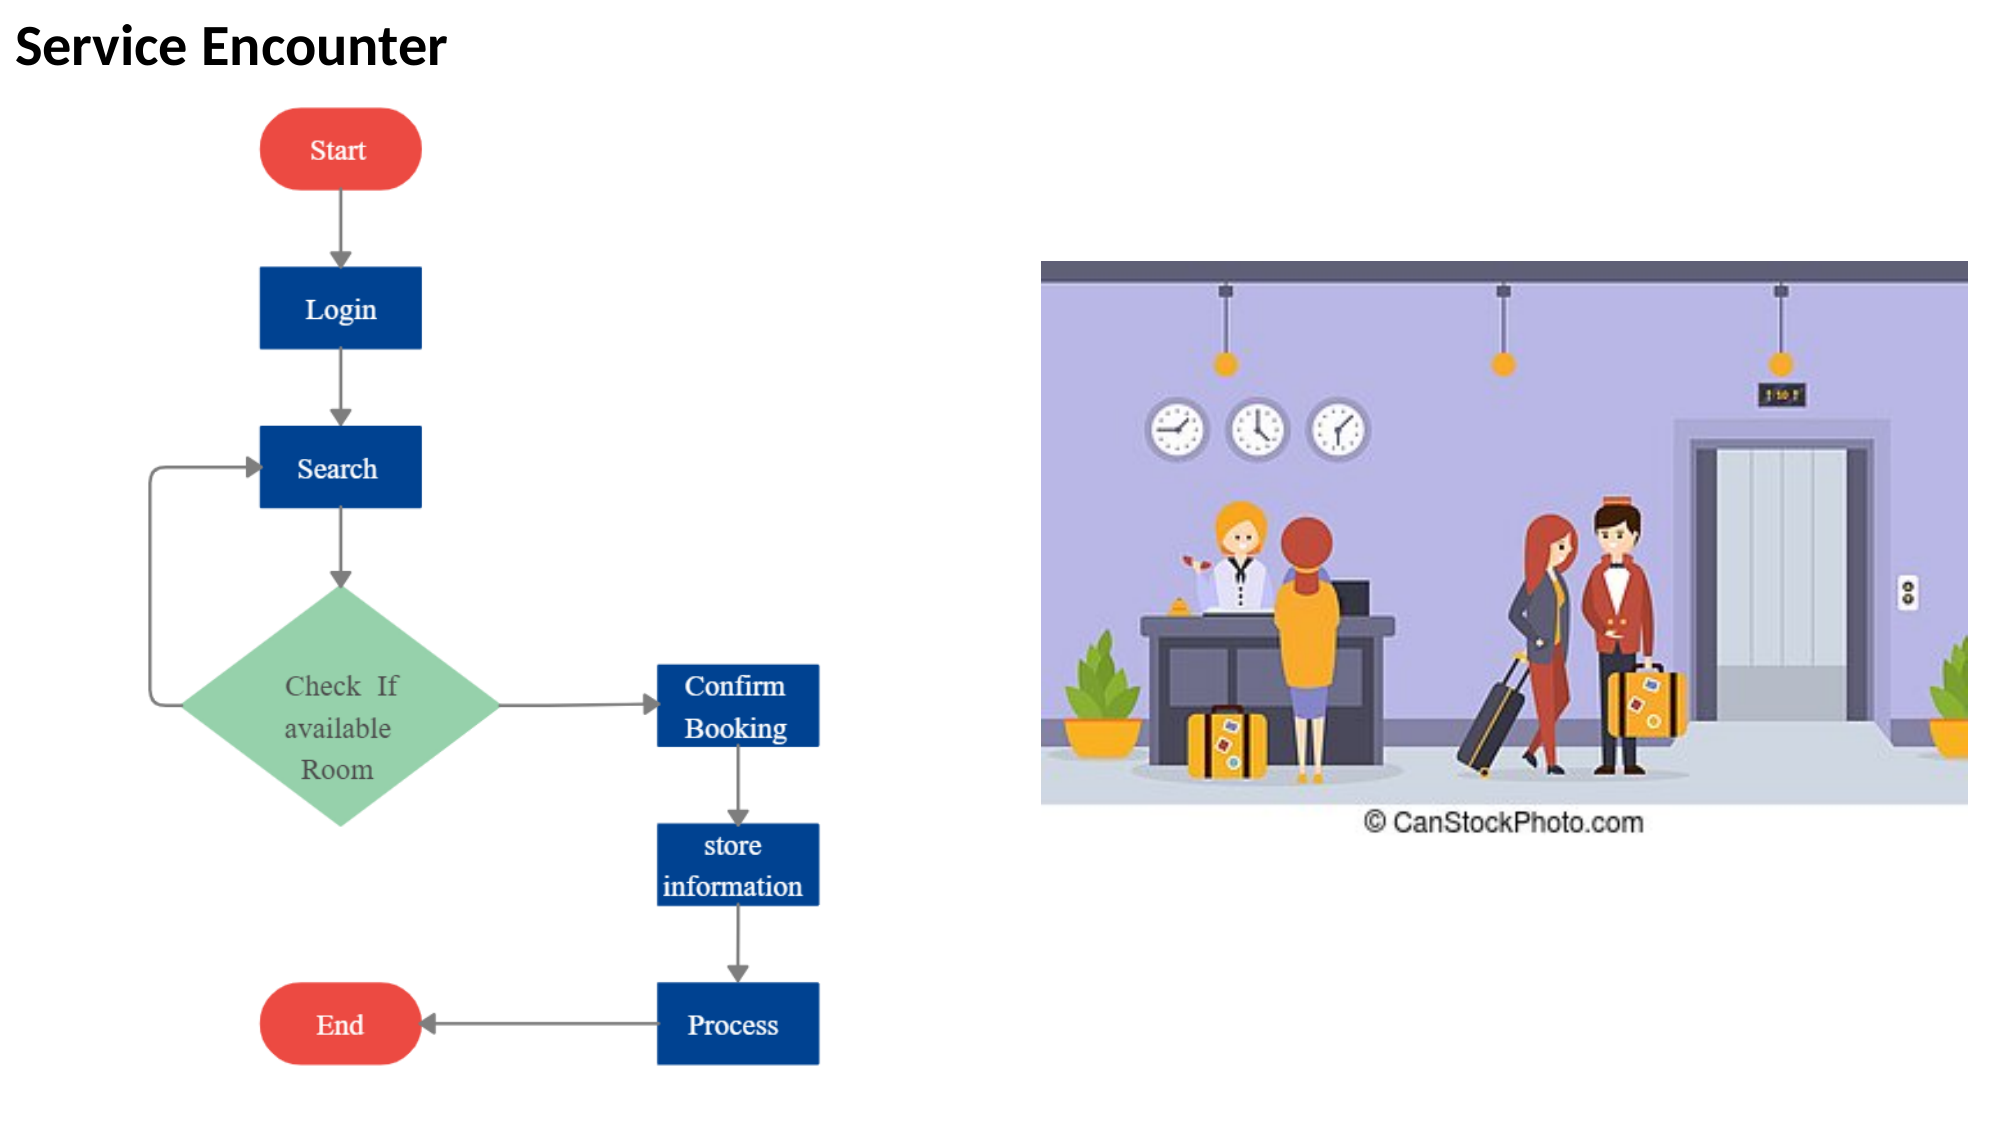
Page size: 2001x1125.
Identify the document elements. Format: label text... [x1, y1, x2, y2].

picture [1040, 260, 1968, 840]
picture [83, 106, 834, 1076]
text_box Service Encounter [0, 0, 1698, 85]
